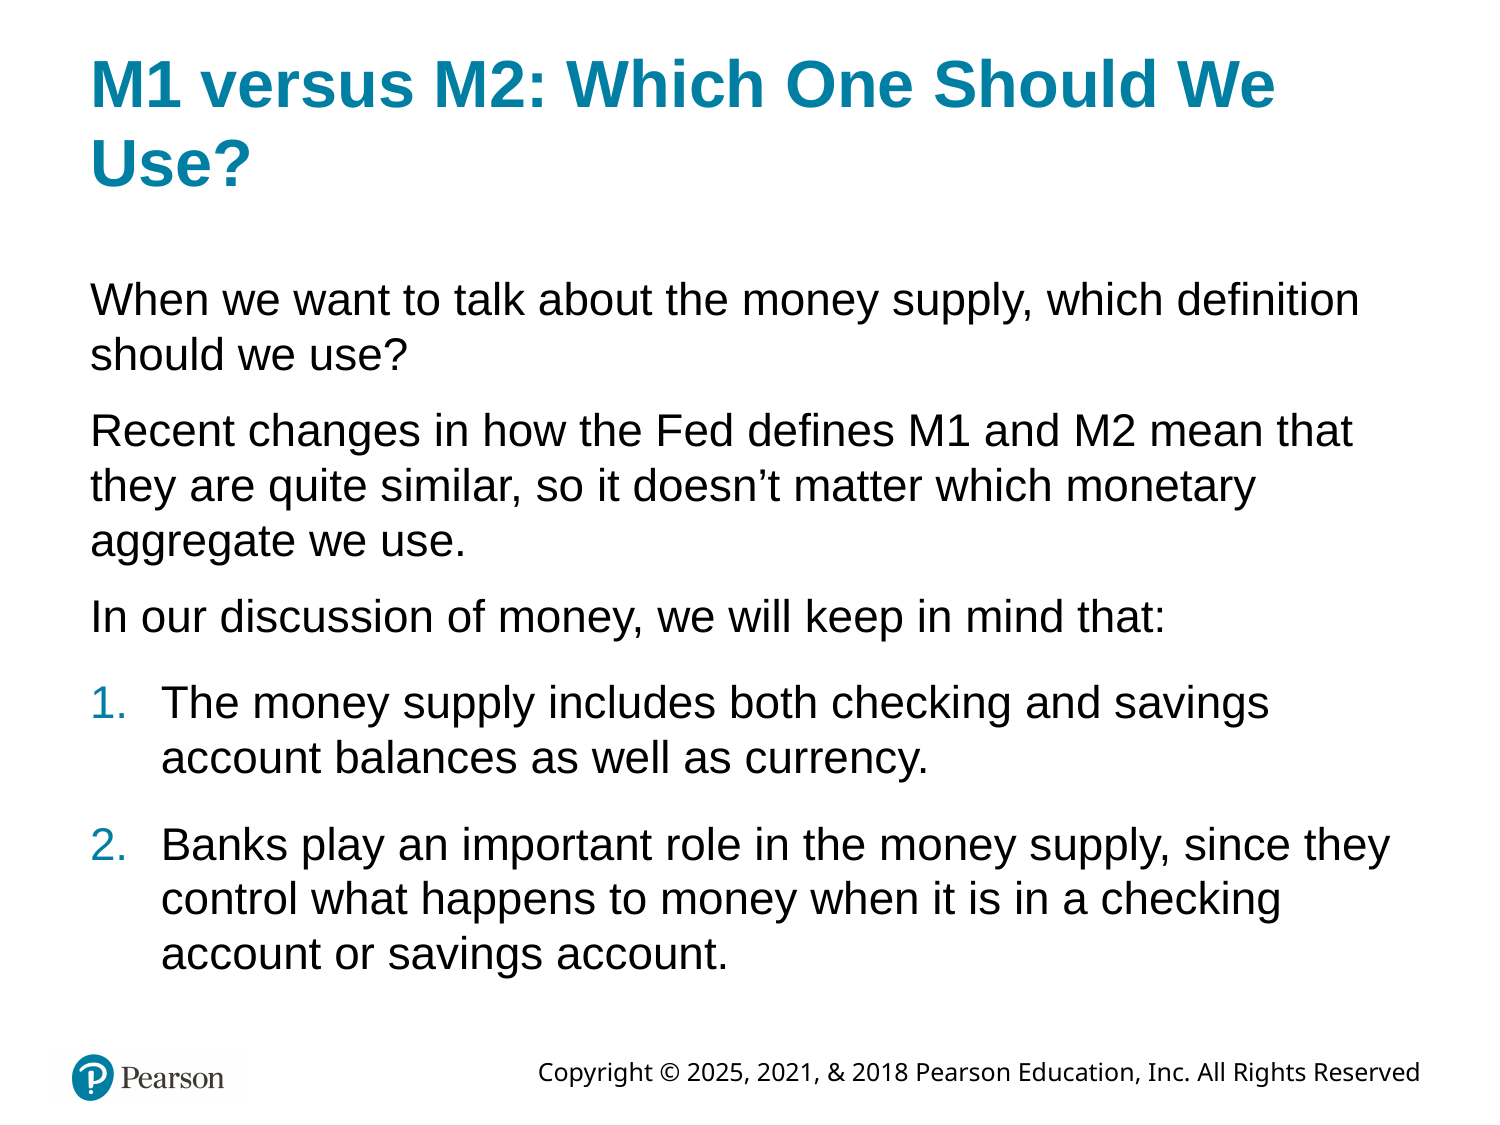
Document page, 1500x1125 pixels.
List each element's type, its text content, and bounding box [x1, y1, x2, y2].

picture [51, 1053, 245, 1102]
list When we want to talk about the money supply, which definition should we use? Recent changes in how the Fed defines M1 and M2 mean that they are quite similar, so it doesn’t matter which monetary aggregate we use. In our discussion of money, we will keep in mind that: The money supply includes both checking and savings account balances as well as currency. Banks play an important role in the money supply, since they control what happens to money when it is in a checking account or savings account. [75, 255, 1430, 1006]
title M1 versus M2: Which One Should We Use? [75, 35, 1425, 216]
